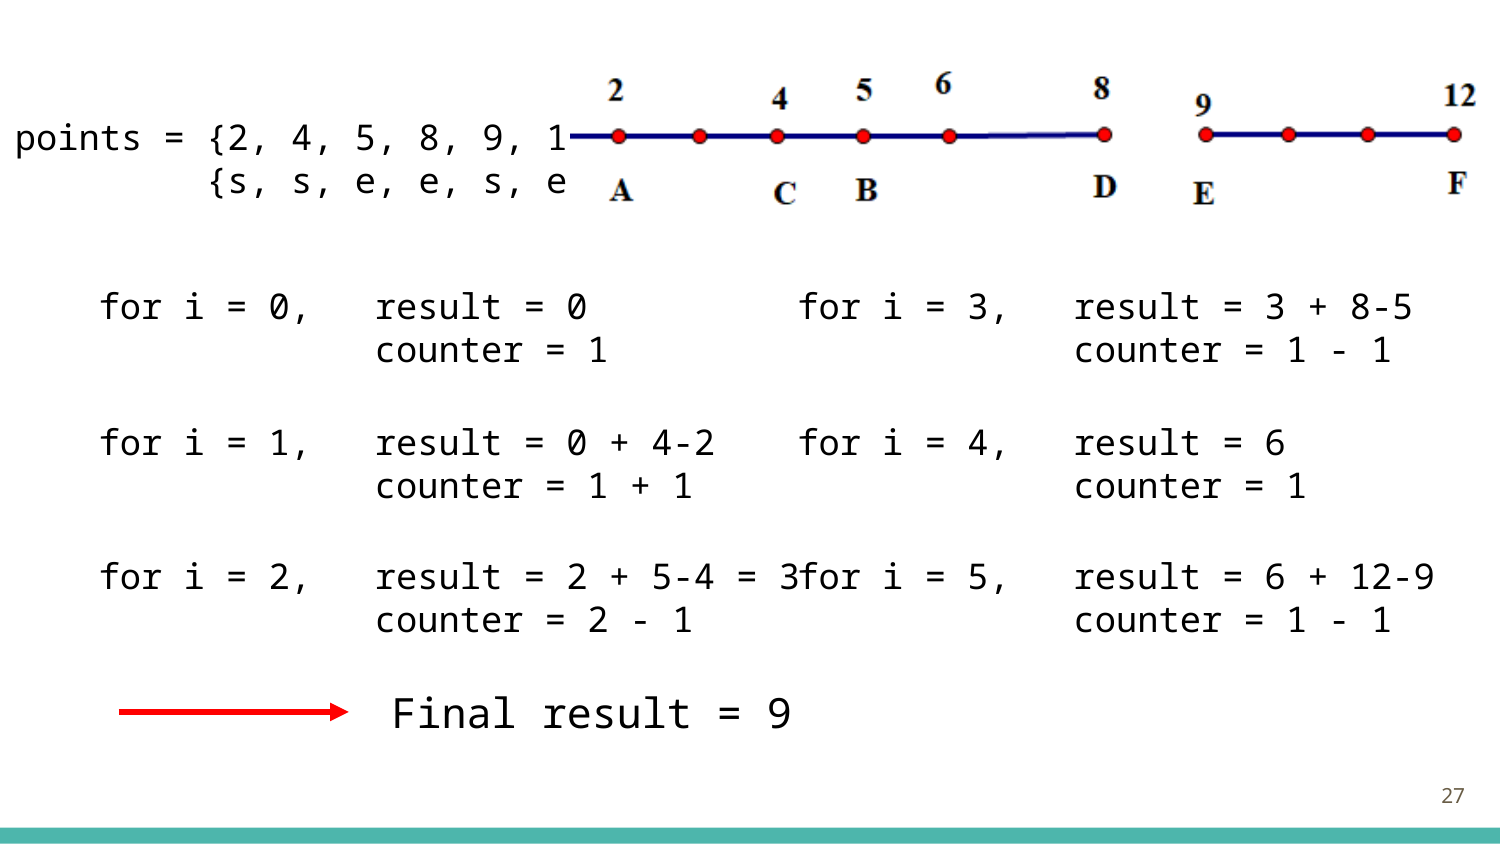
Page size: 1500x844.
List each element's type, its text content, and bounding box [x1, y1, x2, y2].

text_box [61, 228, 1438, 807]
text_box points = {2, 4, 5, 8, 9, 12} {s, s, e, e, s, e} [0, 108, 565, 208]
text_box for i = 1, result = 0 + 4-2 counter = 1 + 1 [83, 413, 782, 546]
picture [570, 27, 1500, 254]
slide_number 27 [1389, 764, 1480, 830]
text_box for i = 0, result = 0 counter = 1 [83, 277, 782, 377]
text_box for i = 5, result = 6 + 12-9 counter = 1 - 1 [782, 546, 1500, 690]
text_box for i = 4, result = 6 counter = 1 [782, 413, 1500, 546]
text_box for i = 2, result = 2 + 5-4 = 3 counter = 2 - 1 [83, 546, 782, 647]
text_box for i = 3, result = 3 + 8-5 counter = 1 - 1 [782, 277, 1500, 413]
text_box Final result = 9 [376, 679, 1122, 744]
